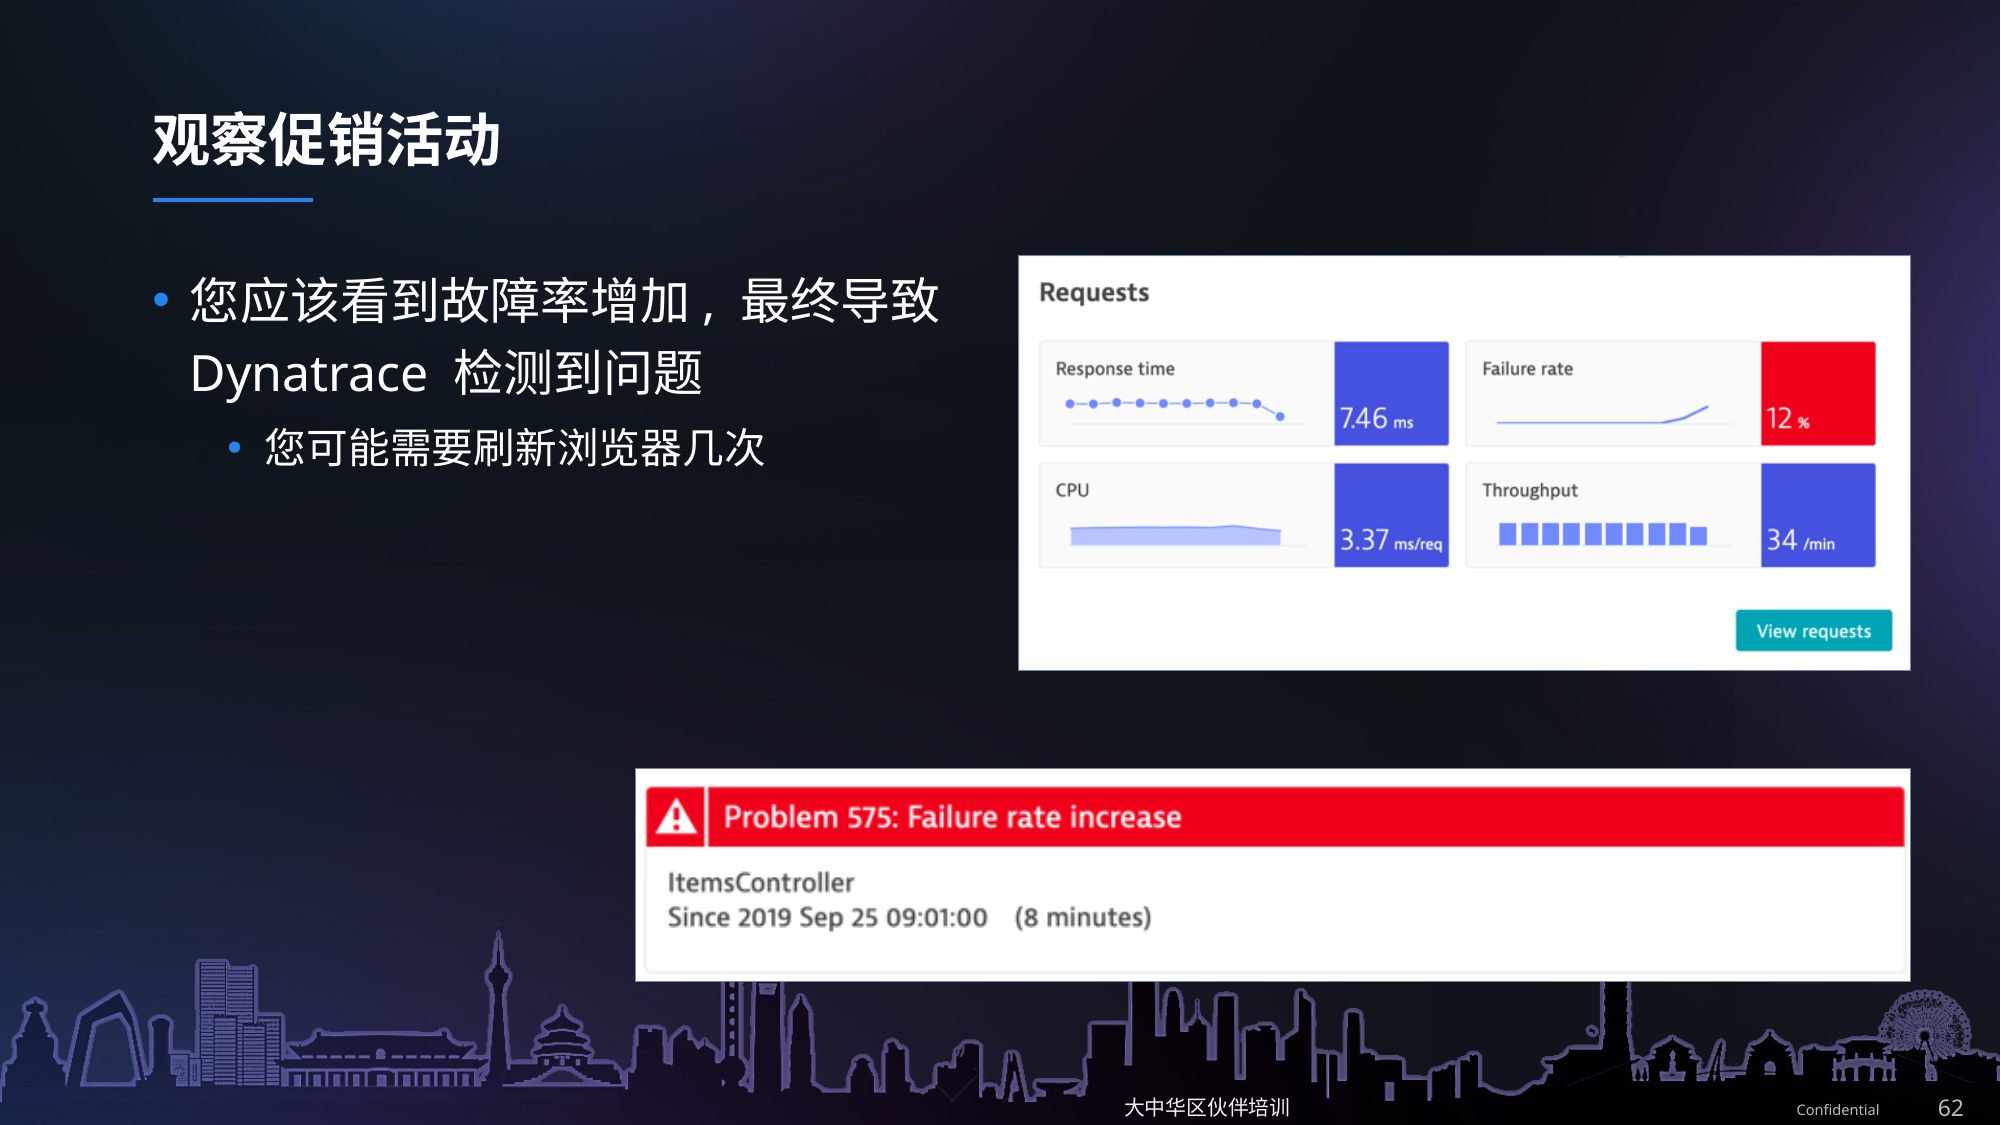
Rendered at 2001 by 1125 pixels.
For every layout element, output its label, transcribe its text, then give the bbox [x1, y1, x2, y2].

list 您应该看到故障率增加, 最终导致 Dynatrace 检测到问题 您可能需要刷新浏览器几次 [137, 249, 995, 1014]
picture [0, 0, 2000, 1125]
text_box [1125, 1097, 1144, 1116]
title 观察促销活动 [137, 59, 1863, 181]
